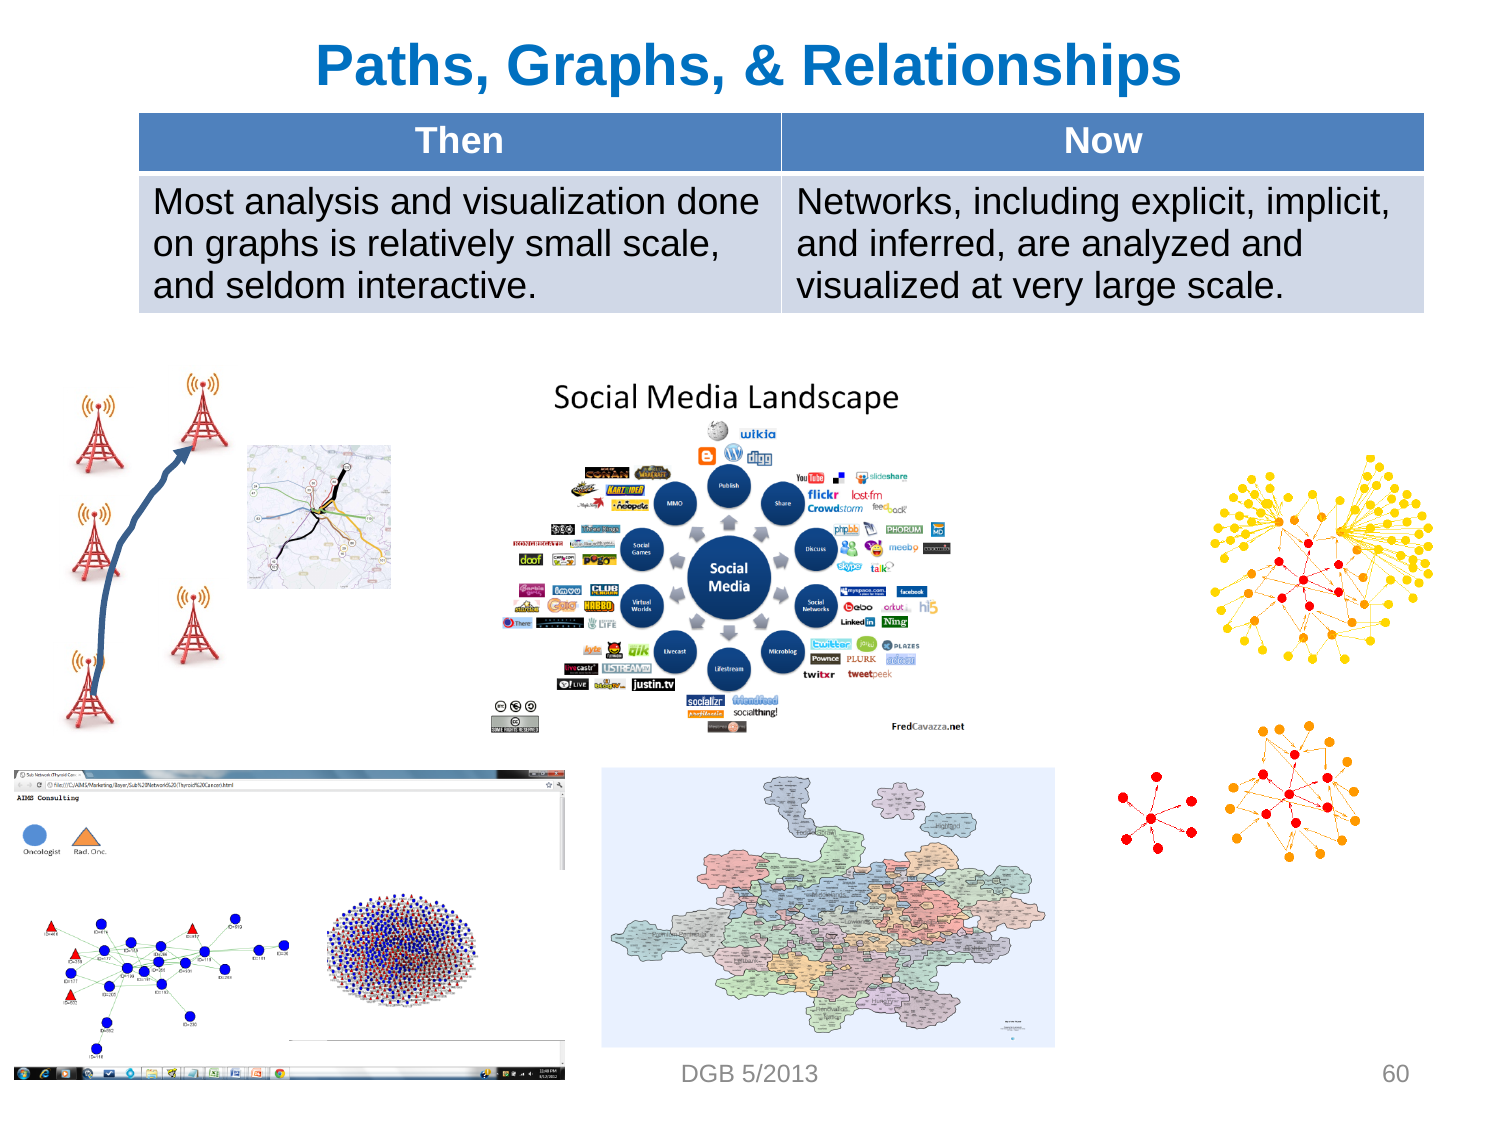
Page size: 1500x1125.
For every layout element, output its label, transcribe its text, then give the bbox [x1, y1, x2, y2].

picture [247, 445, 392, 590]
picture [568, 739, 1066, 1051]
picture [167, 365, 239, 460]
picture [63, 387, 134, 481]
title Paths, Graphs, & Relationships [75, 0, 1425, 125]
footer DGB 5/2013 [512, 1059, 988, 1103]
table_cell Networks, including explicit, implicit, and inferred, are analyzed and visualized at very large scale. [782, 176, 1424, 313]
slide_number 60 [1074, 1042, 1425, 1103]
picture [13, 770, 565, 1080]
text_box [98, 592, 135, 640]
picture [1216, 715, 1370, 872]
picture [1108, 763, 1204, 861]
table_header Now [782, 113, 1424, 171]
picture [486, 374, 968, 736]
picture [59, 495, 130, 590]
picture [1202, 455, 1441, 673]
table_cell Most analysis and visualization done on graphs is relatively small scale, and seldom interactive. [139, 176, 781, 313]
table_header Then [139, 113, 781, 171]
text_box [135, 466, 185, 591]
picture [158, 578, 229, 673]
picture [53, 642, 124, 736]
